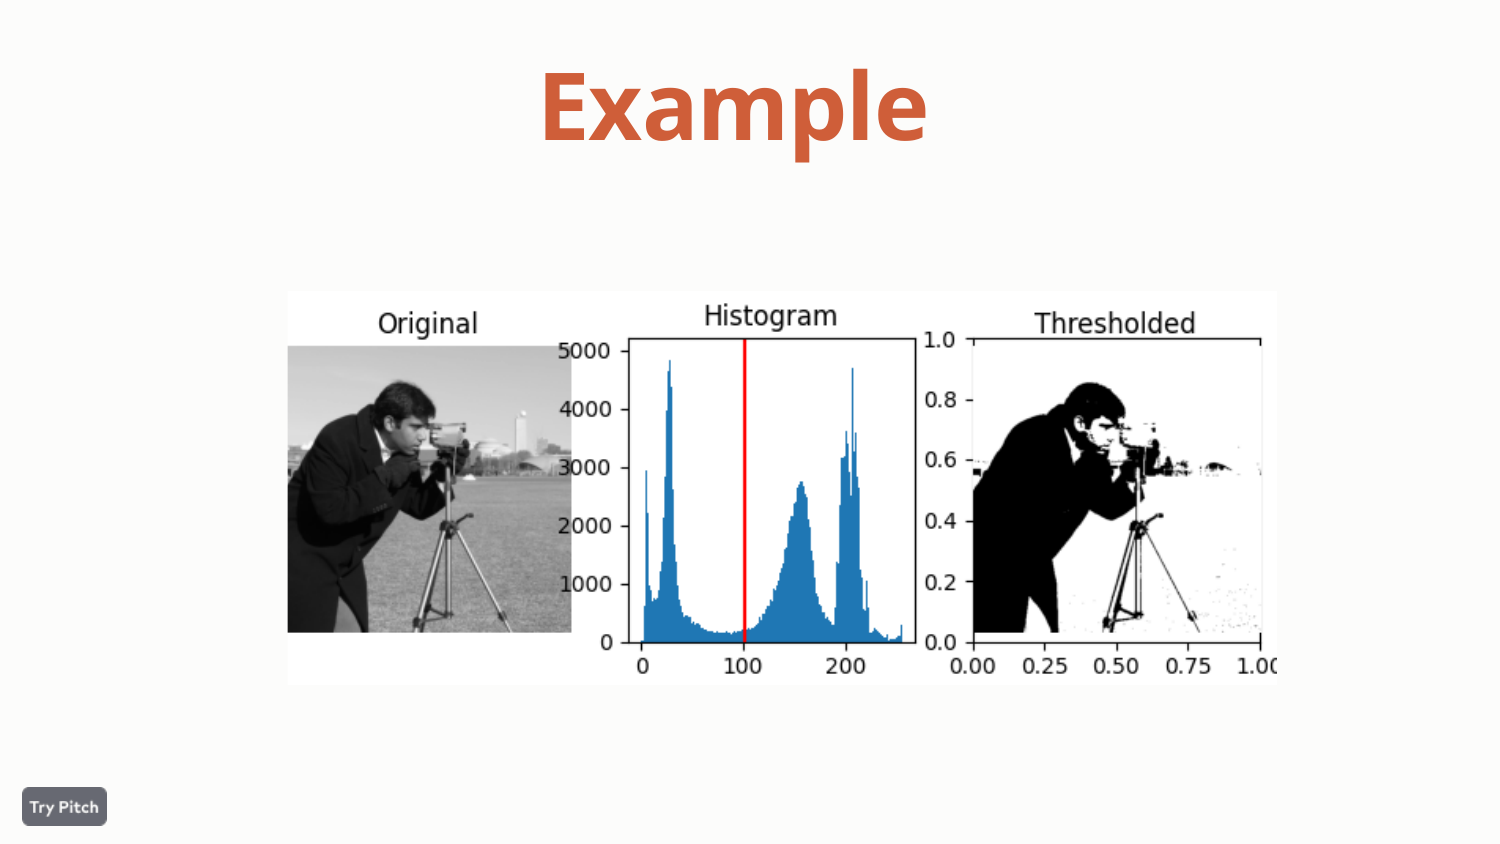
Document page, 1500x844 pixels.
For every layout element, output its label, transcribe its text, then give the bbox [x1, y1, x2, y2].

picture [22, 787, 107, 826]
picture [287, 291, 1277, 685]
text_box Example [61, 46, 1406, 159]
